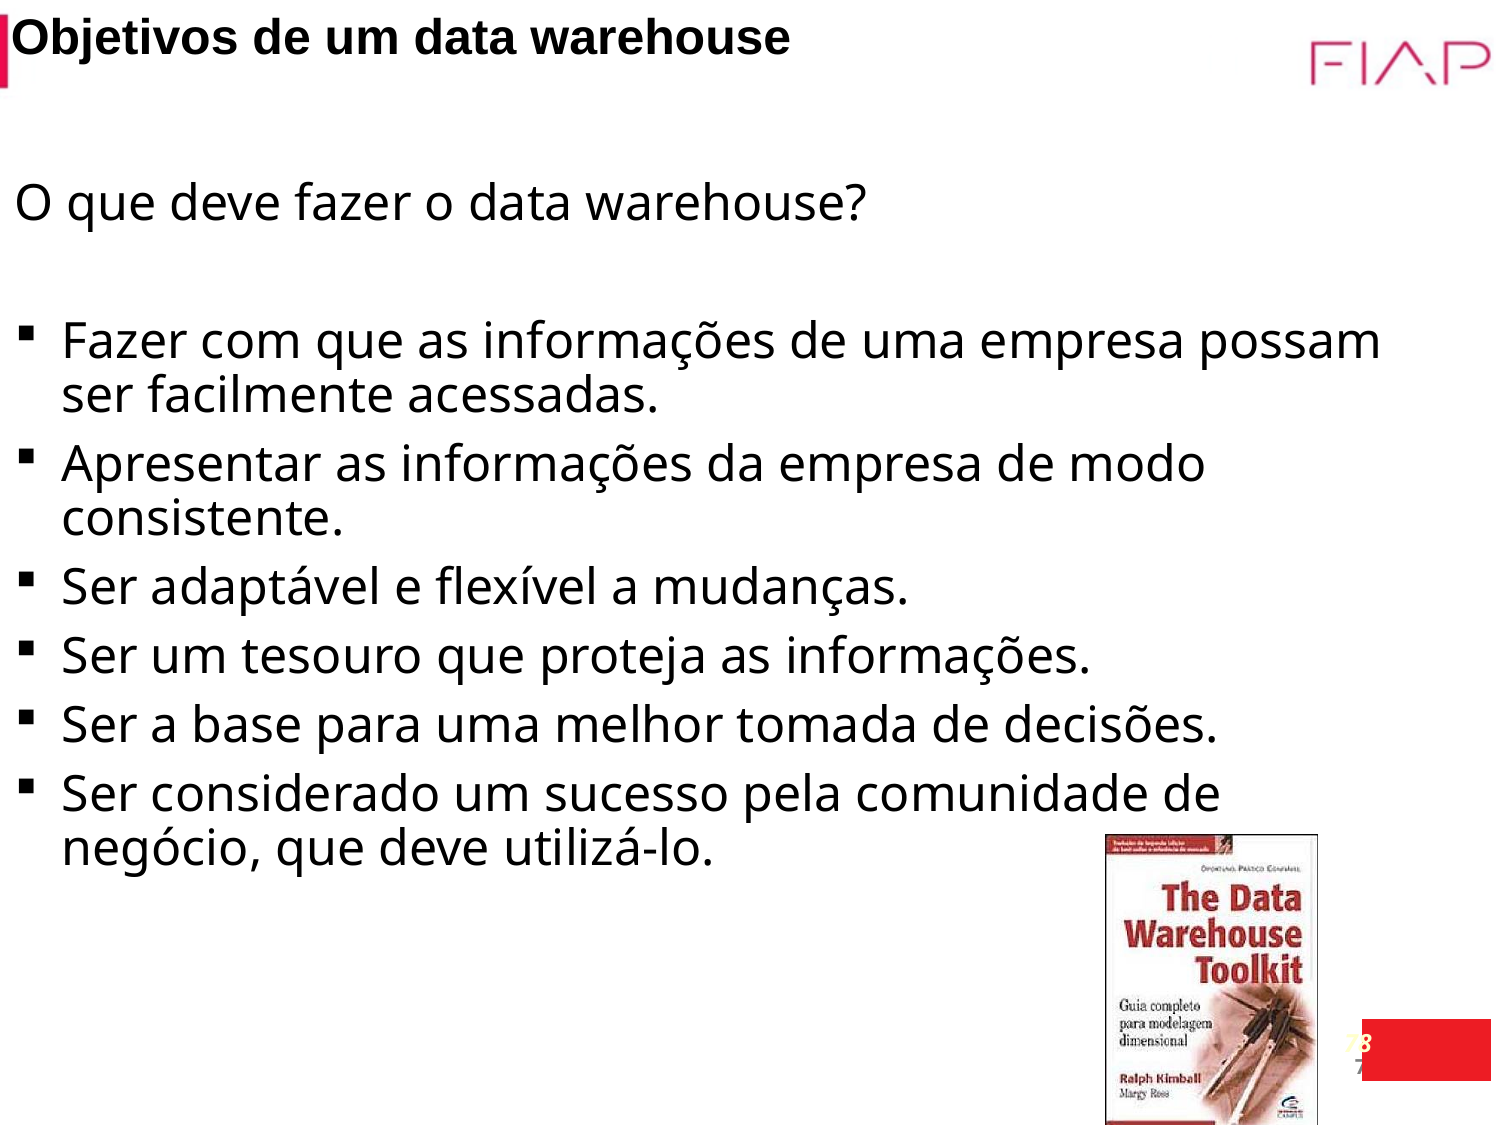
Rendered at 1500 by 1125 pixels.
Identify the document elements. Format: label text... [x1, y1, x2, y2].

title Objetivos de um data warehouse [0, 4, 1347, 82]
picture [1362, 1019, 1491, 1081]
list O que deve fazer o data warehouse? Fazer com que as informações de uma empresa possam ser facilmente acessadas. Apresentar as informações da empresa de modo consistente. Ser adaptável e flexível a mudanças. Ser um tesouro que proteja as informações. Ser a base para uma melhor tomada de decisões. Ser considerado um sucesso pela comunidade de negócio, que deve utilizá-lo. [0, 170, 1424, 913]
picture [0, 0, 1500, 133]
picture [1105, 833, 1318, 1125]
